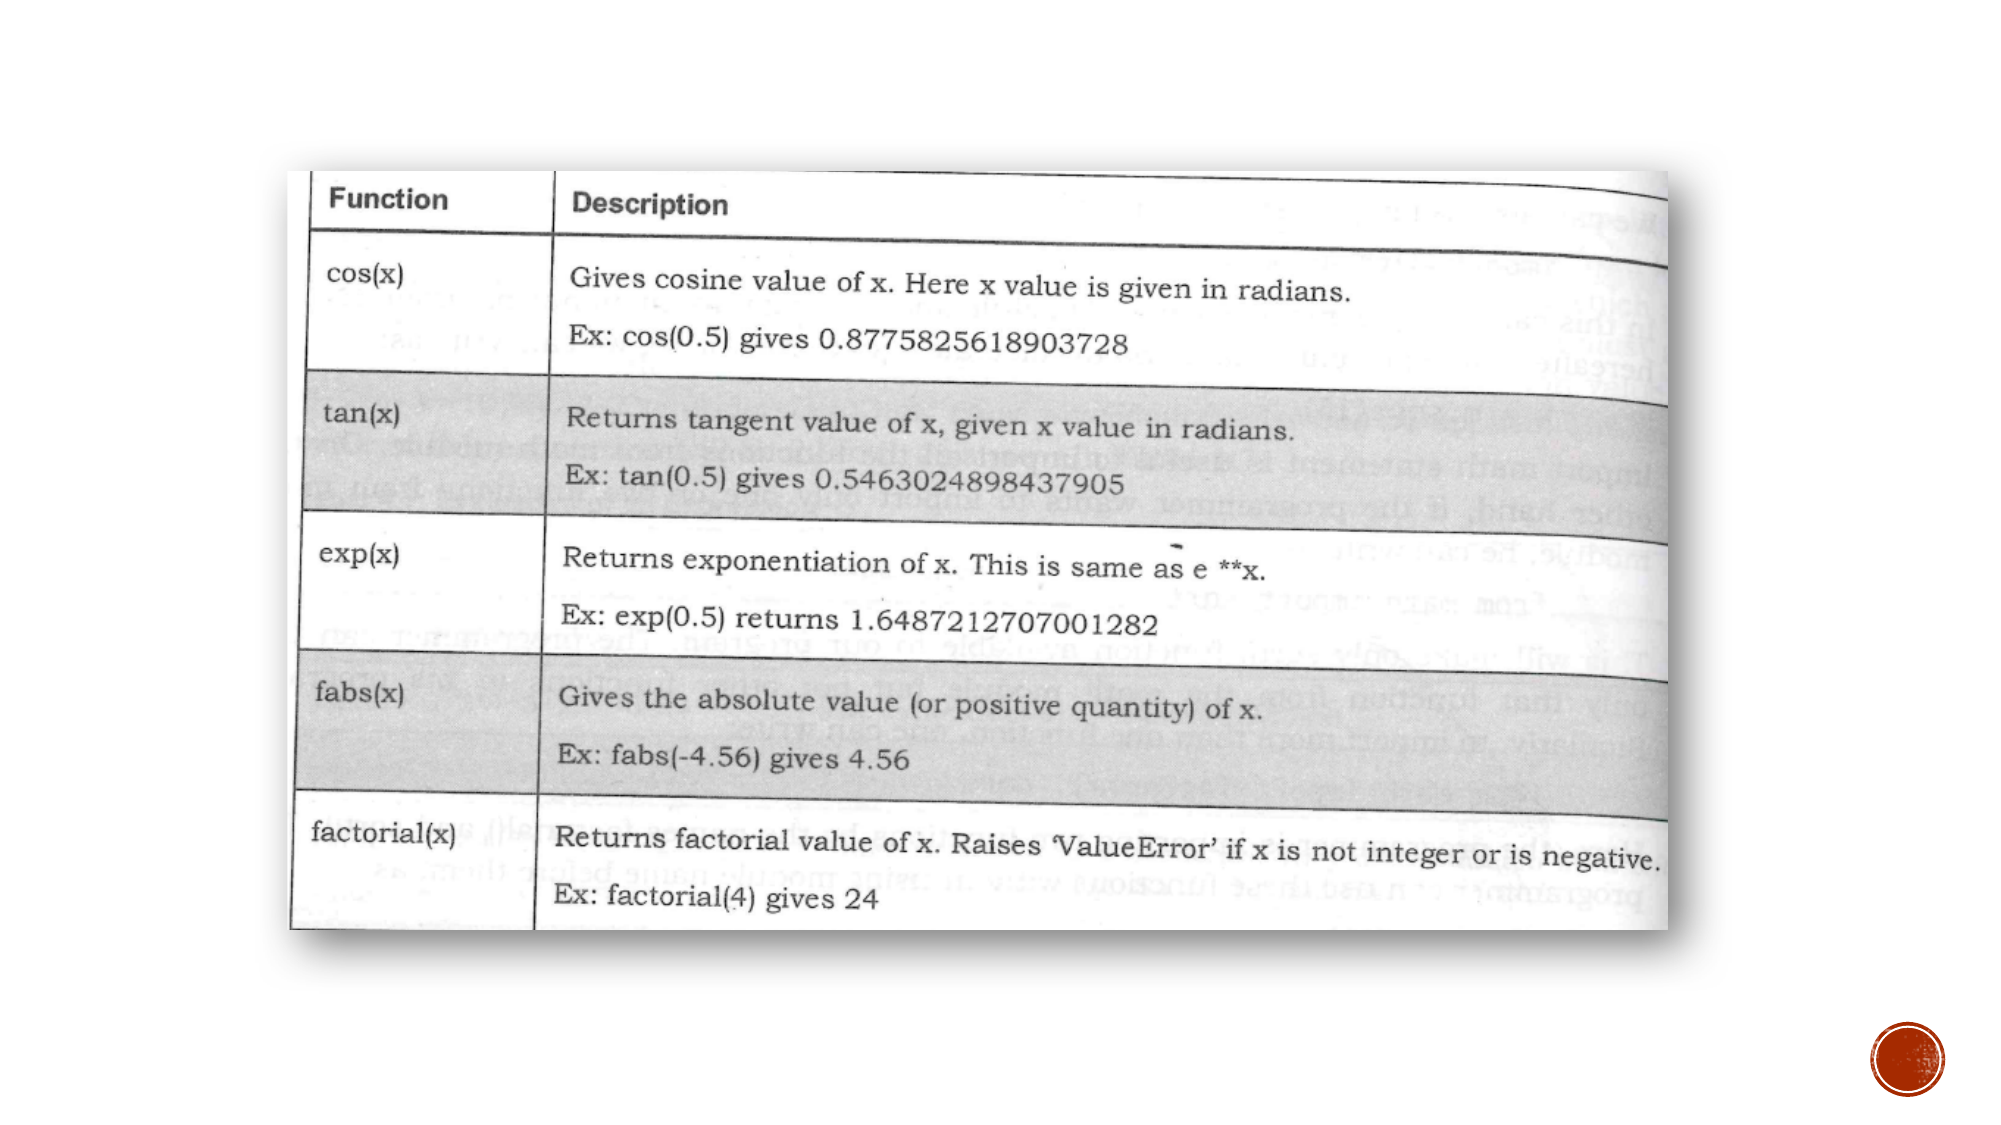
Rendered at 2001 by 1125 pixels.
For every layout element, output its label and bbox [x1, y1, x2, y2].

list [290, 174, 1666, 928]
